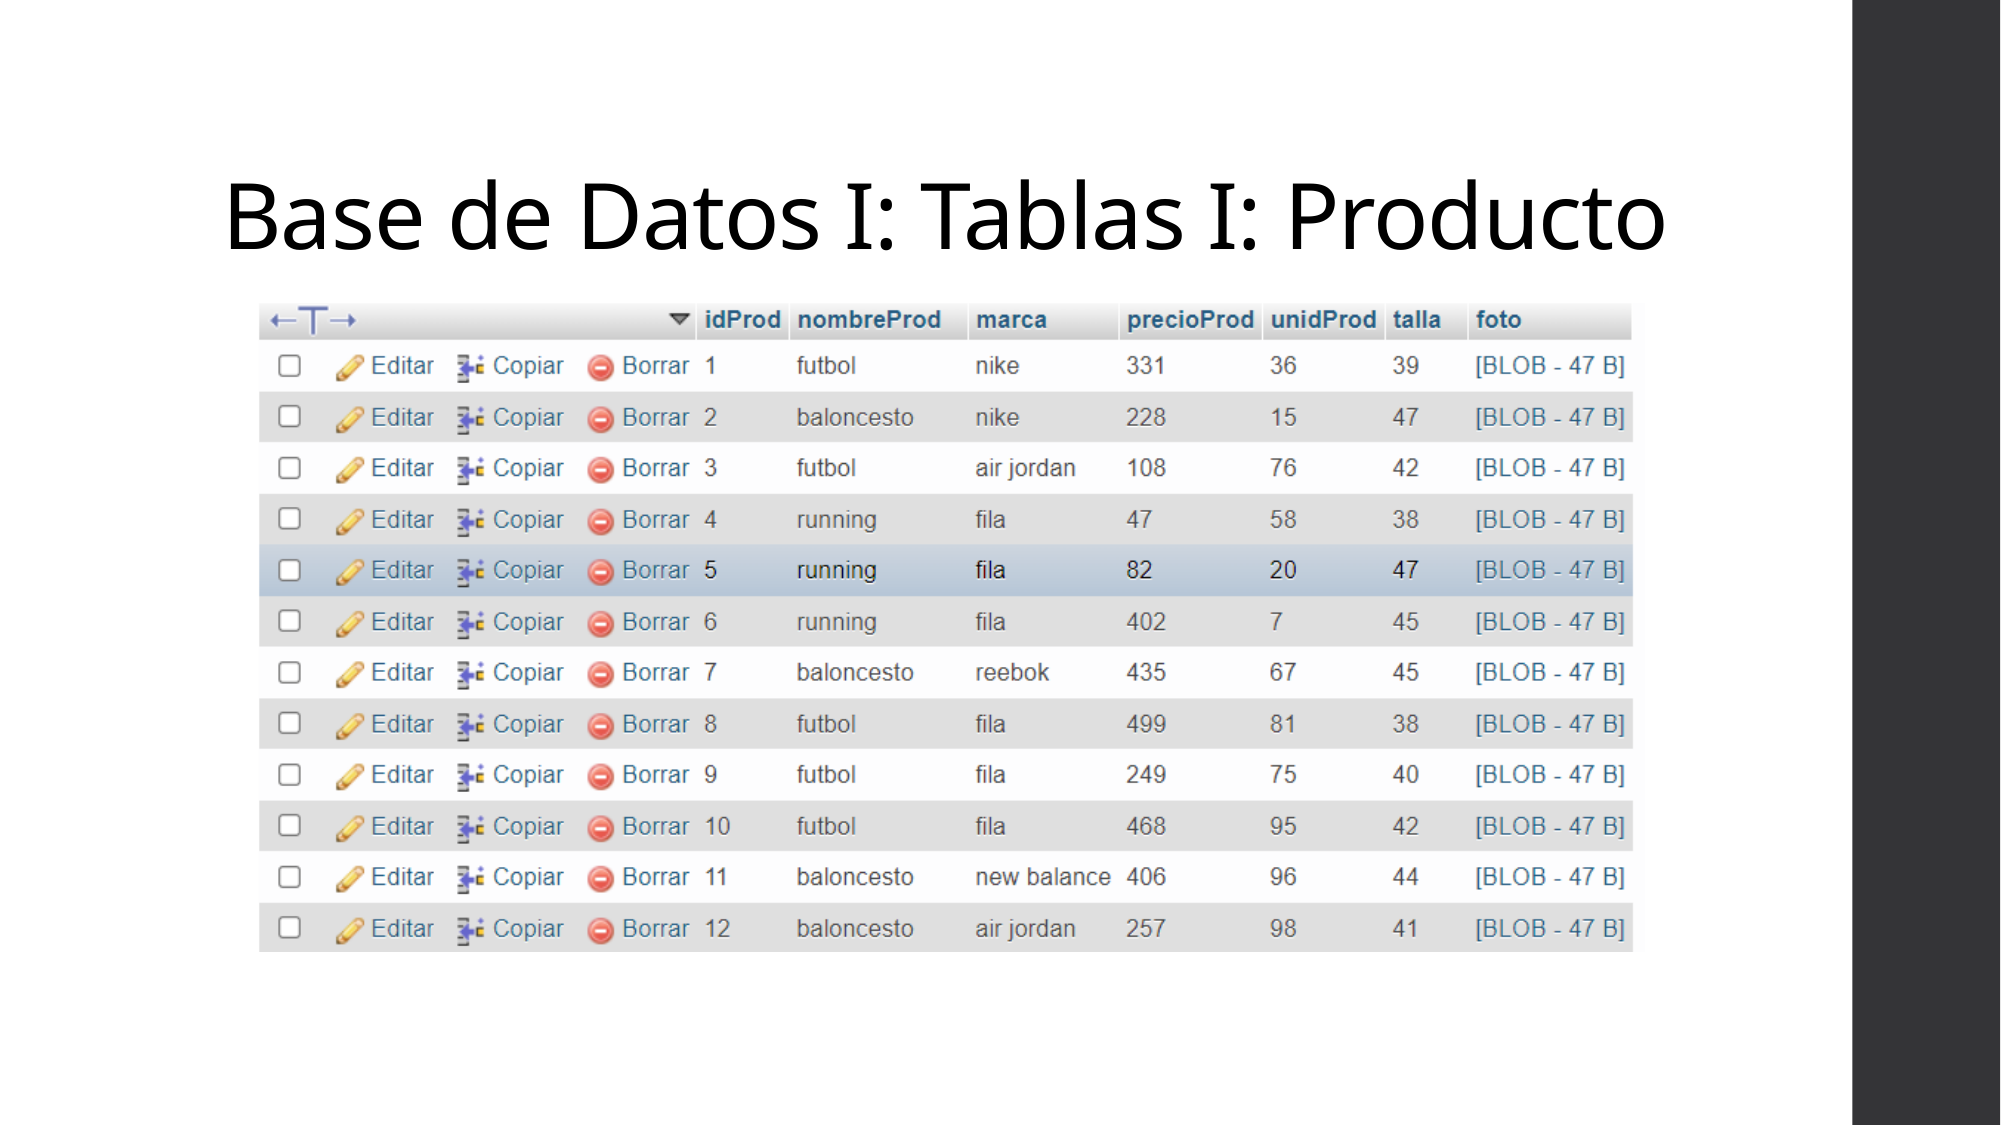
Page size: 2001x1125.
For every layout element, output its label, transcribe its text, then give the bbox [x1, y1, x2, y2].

title Base de Datos I: Tablas I: Producto [206, 60, 1797, 278]
picture [255, 303, 1646, 952]
